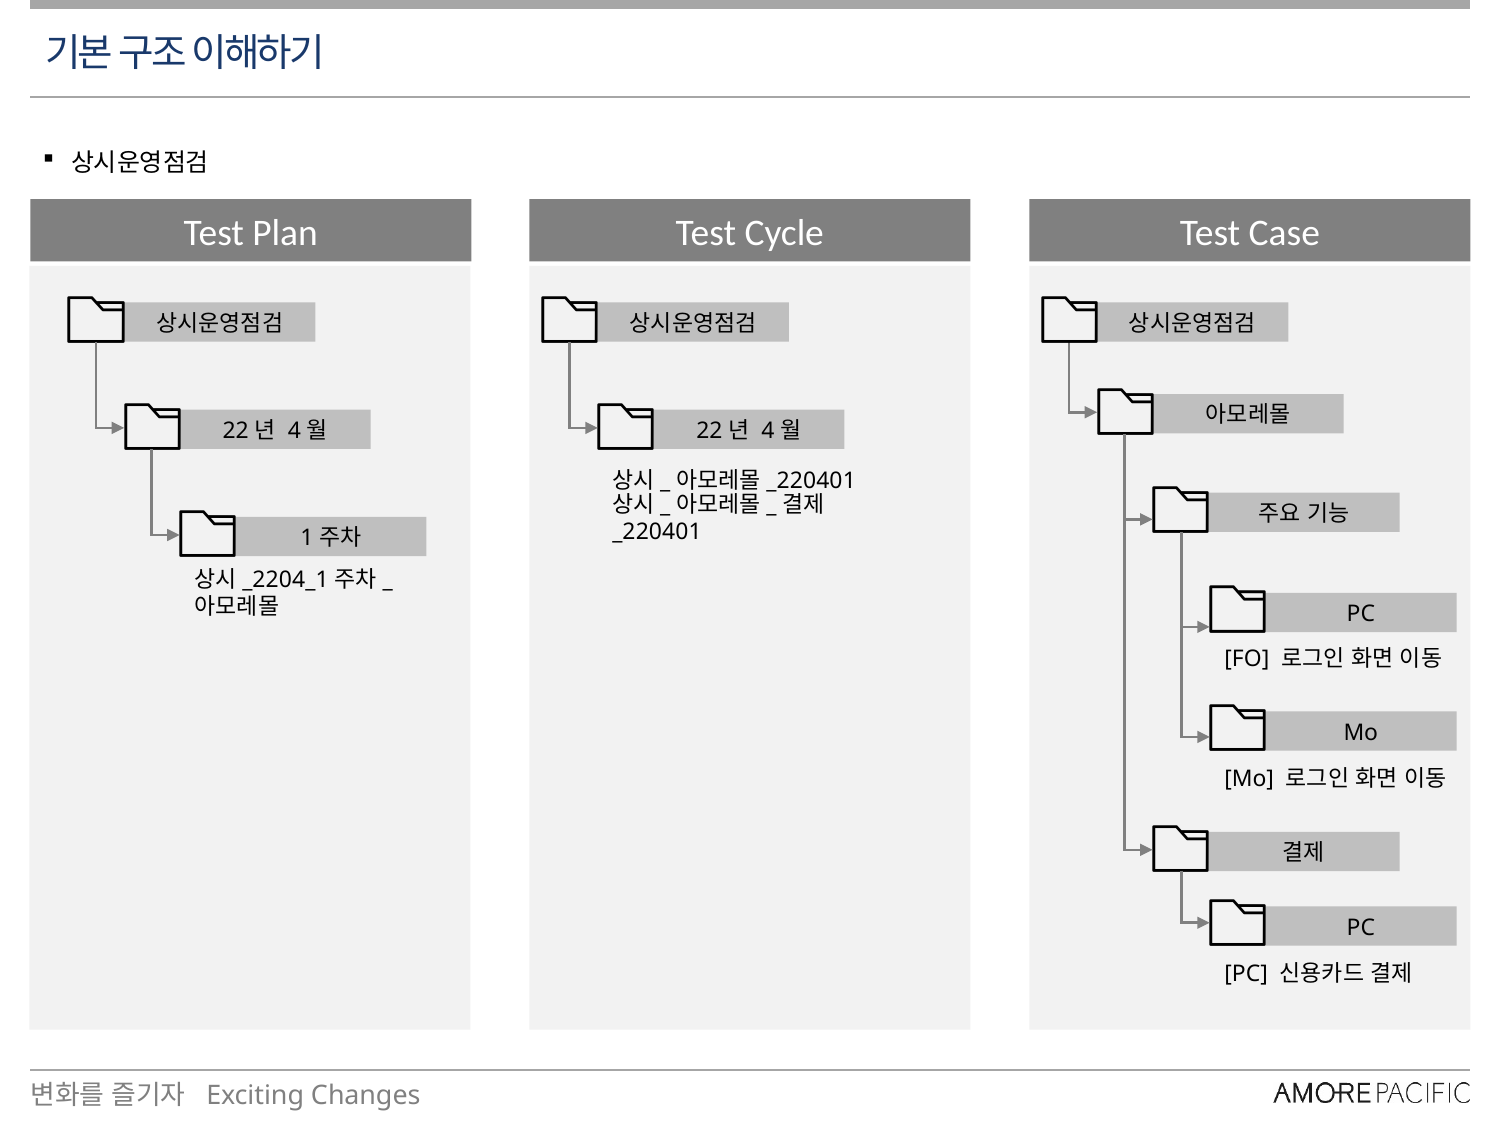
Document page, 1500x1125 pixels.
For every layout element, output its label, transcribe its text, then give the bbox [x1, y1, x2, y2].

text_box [541, 291, 935, 538]
text_box 상시운영점검 [28, 138, 224, 184]
picture [1273, 1082, 1470, 1103]
text_box Test Cycle [528, 198, 971, 262]
text_box Test Case [1028, 198, 1471, 262]
text_box Test Plan [29, 198, 472, 262]
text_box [67, 291, 479, 613]
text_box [29, 265, 1471, 1030]
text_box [1040, 291, 1500, 993]
title 기본 구조 이해하기 [30, 19, 1088, 89]
